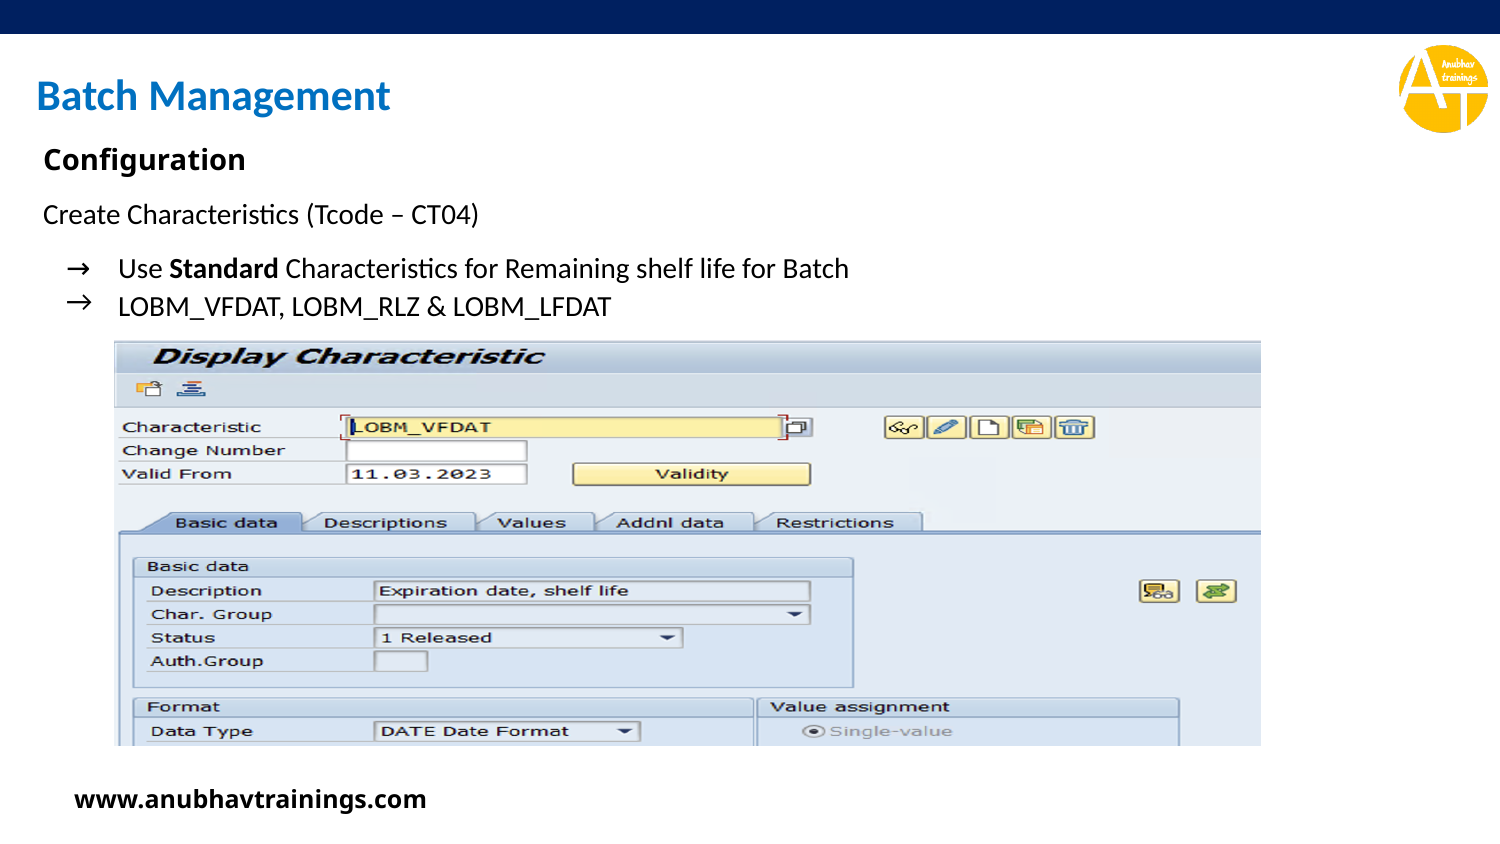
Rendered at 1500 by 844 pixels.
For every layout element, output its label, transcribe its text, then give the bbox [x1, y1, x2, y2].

list Configuration Create Characteristics (Tcode – CT04) Use Standard Characteristics for Remaining shelf life for Batch LOBM_VFDAT, LOBM_RLZ & LOBM_LFDAT [43, 131, 1477, 654]
text_box www.anubhavtrainings.com [13, 776, 489, 822]
picture [114, 340, 1262, 746]
picture [1390, 39, 1493, 140]
text_box Batch Management [21, 48, 720, 135]
